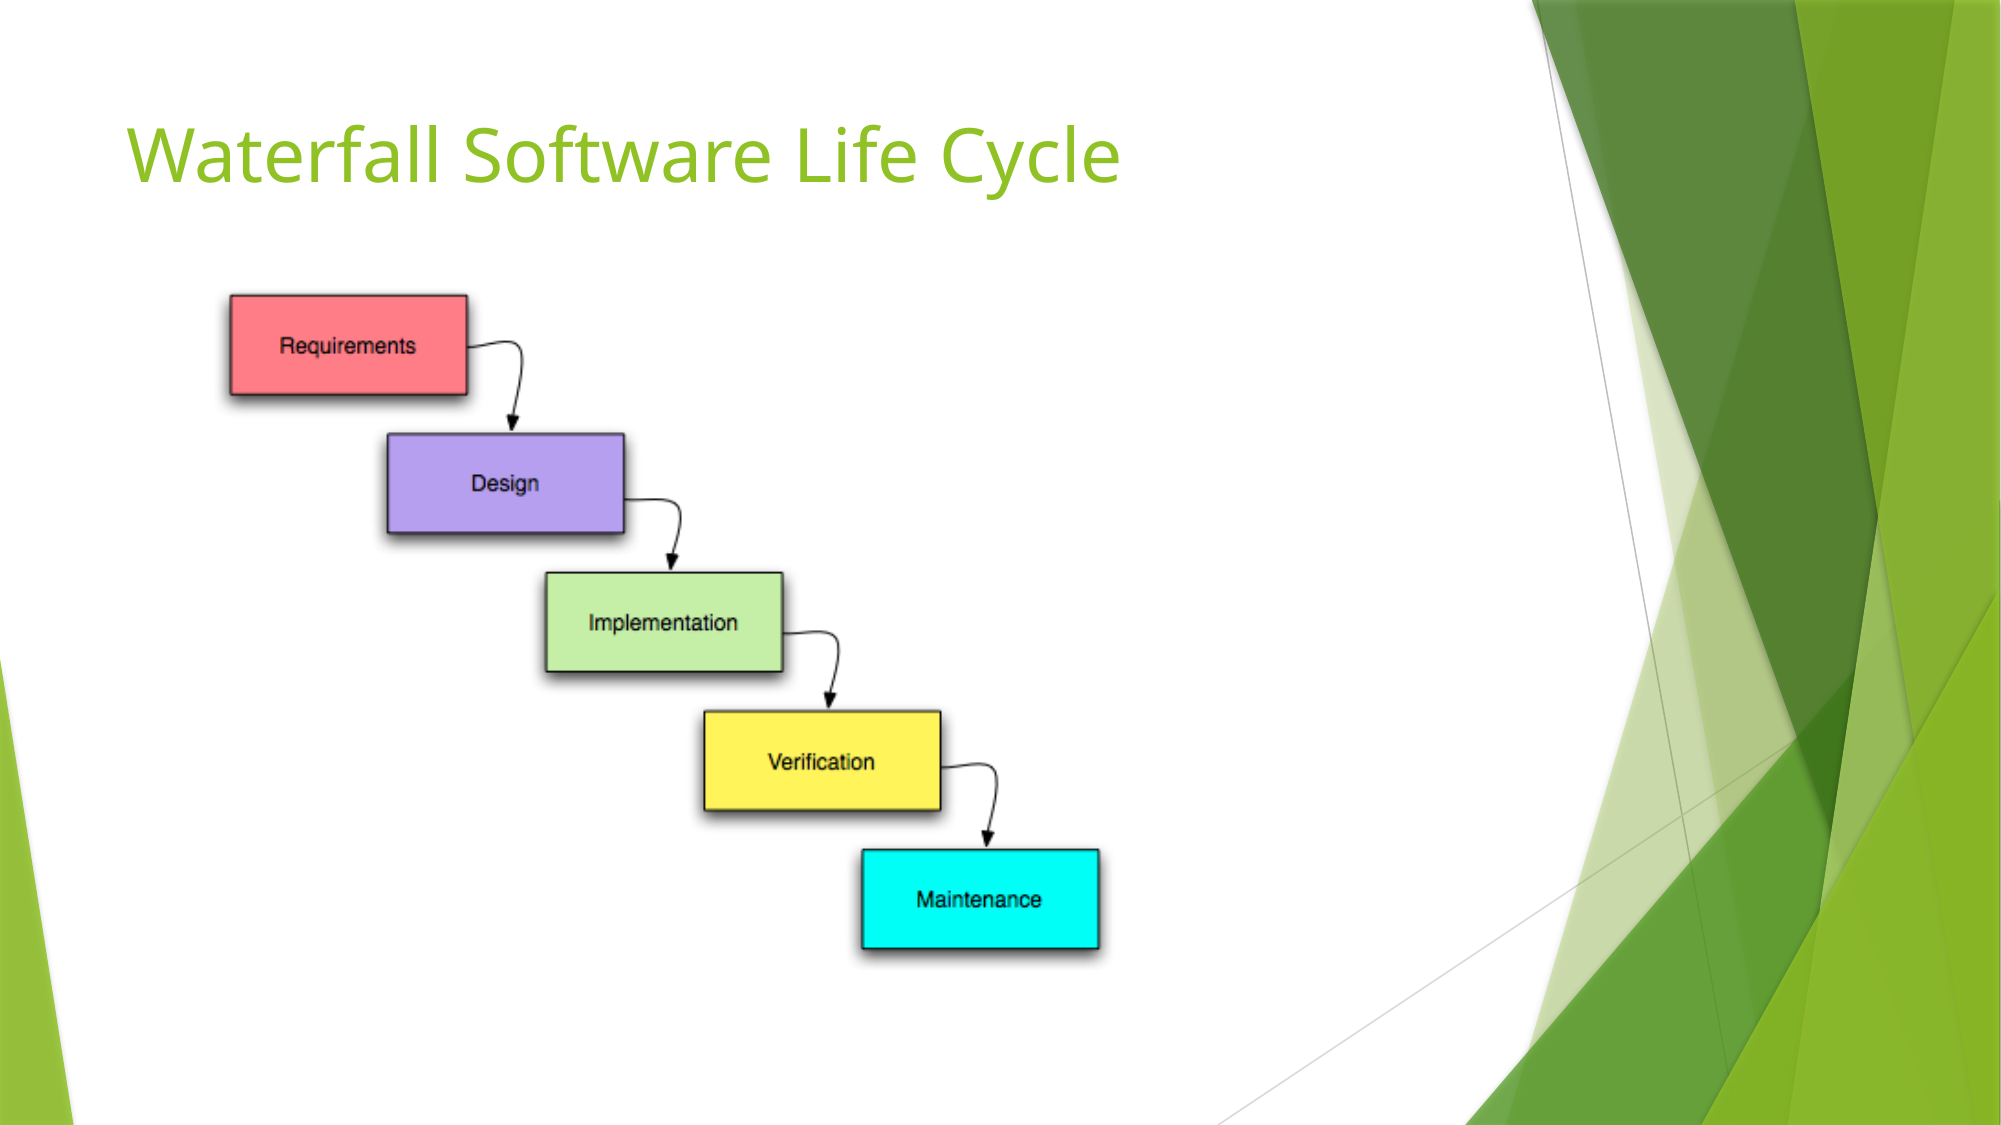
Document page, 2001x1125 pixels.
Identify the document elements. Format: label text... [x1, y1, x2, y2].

title Waterfall Software Life Cycle [111, 99, 1522, 317]
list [193, 266, 1137, 992]
